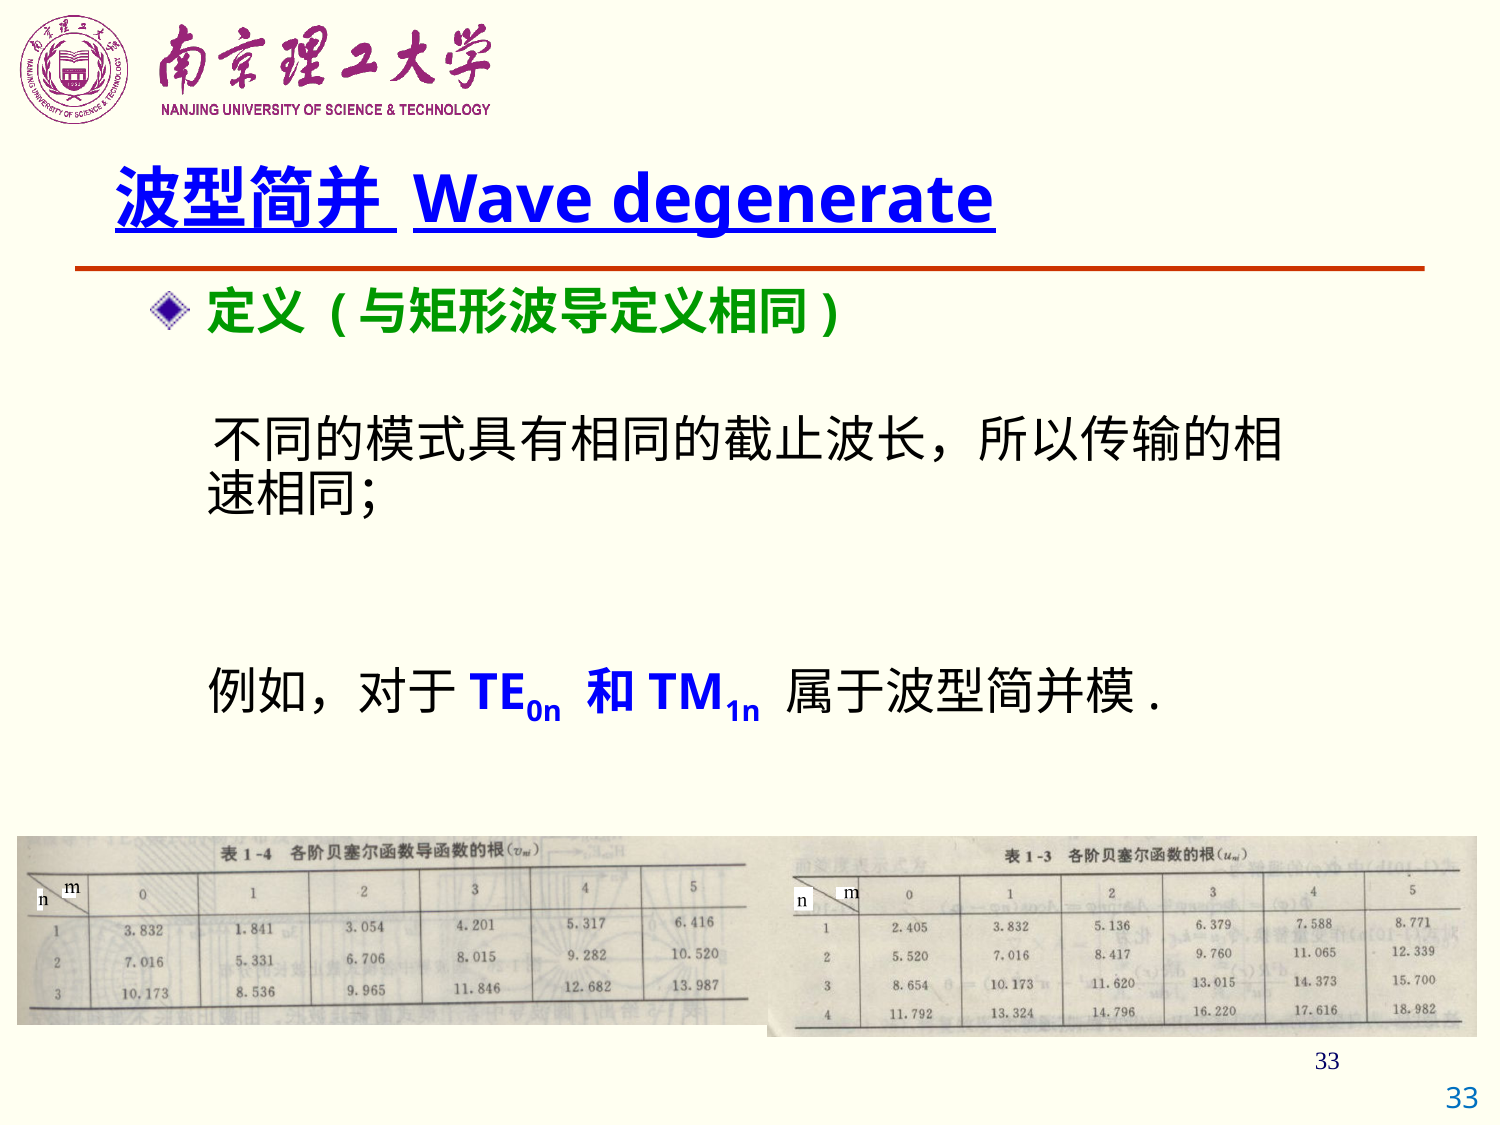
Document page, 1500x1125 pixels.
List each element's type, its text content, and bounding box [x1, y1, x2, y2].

text_box 定义 (与矩形波导定义相同) 不同的模式具有相同的截止波长，所以传输的相速相同； 例如，对于TE0n 和TM1n 属于波型简并模. [135, 278, 1299, 815]
slide_number 33 [1144, 1069, 1495, 1125]
text_box 波型简并 Wave degenerate [100, 156, 1068, 244]
picture [17, 836, 1477, 1037]
picture [150, 291, 190, 330]
picture [17, 15, 491, 126]
